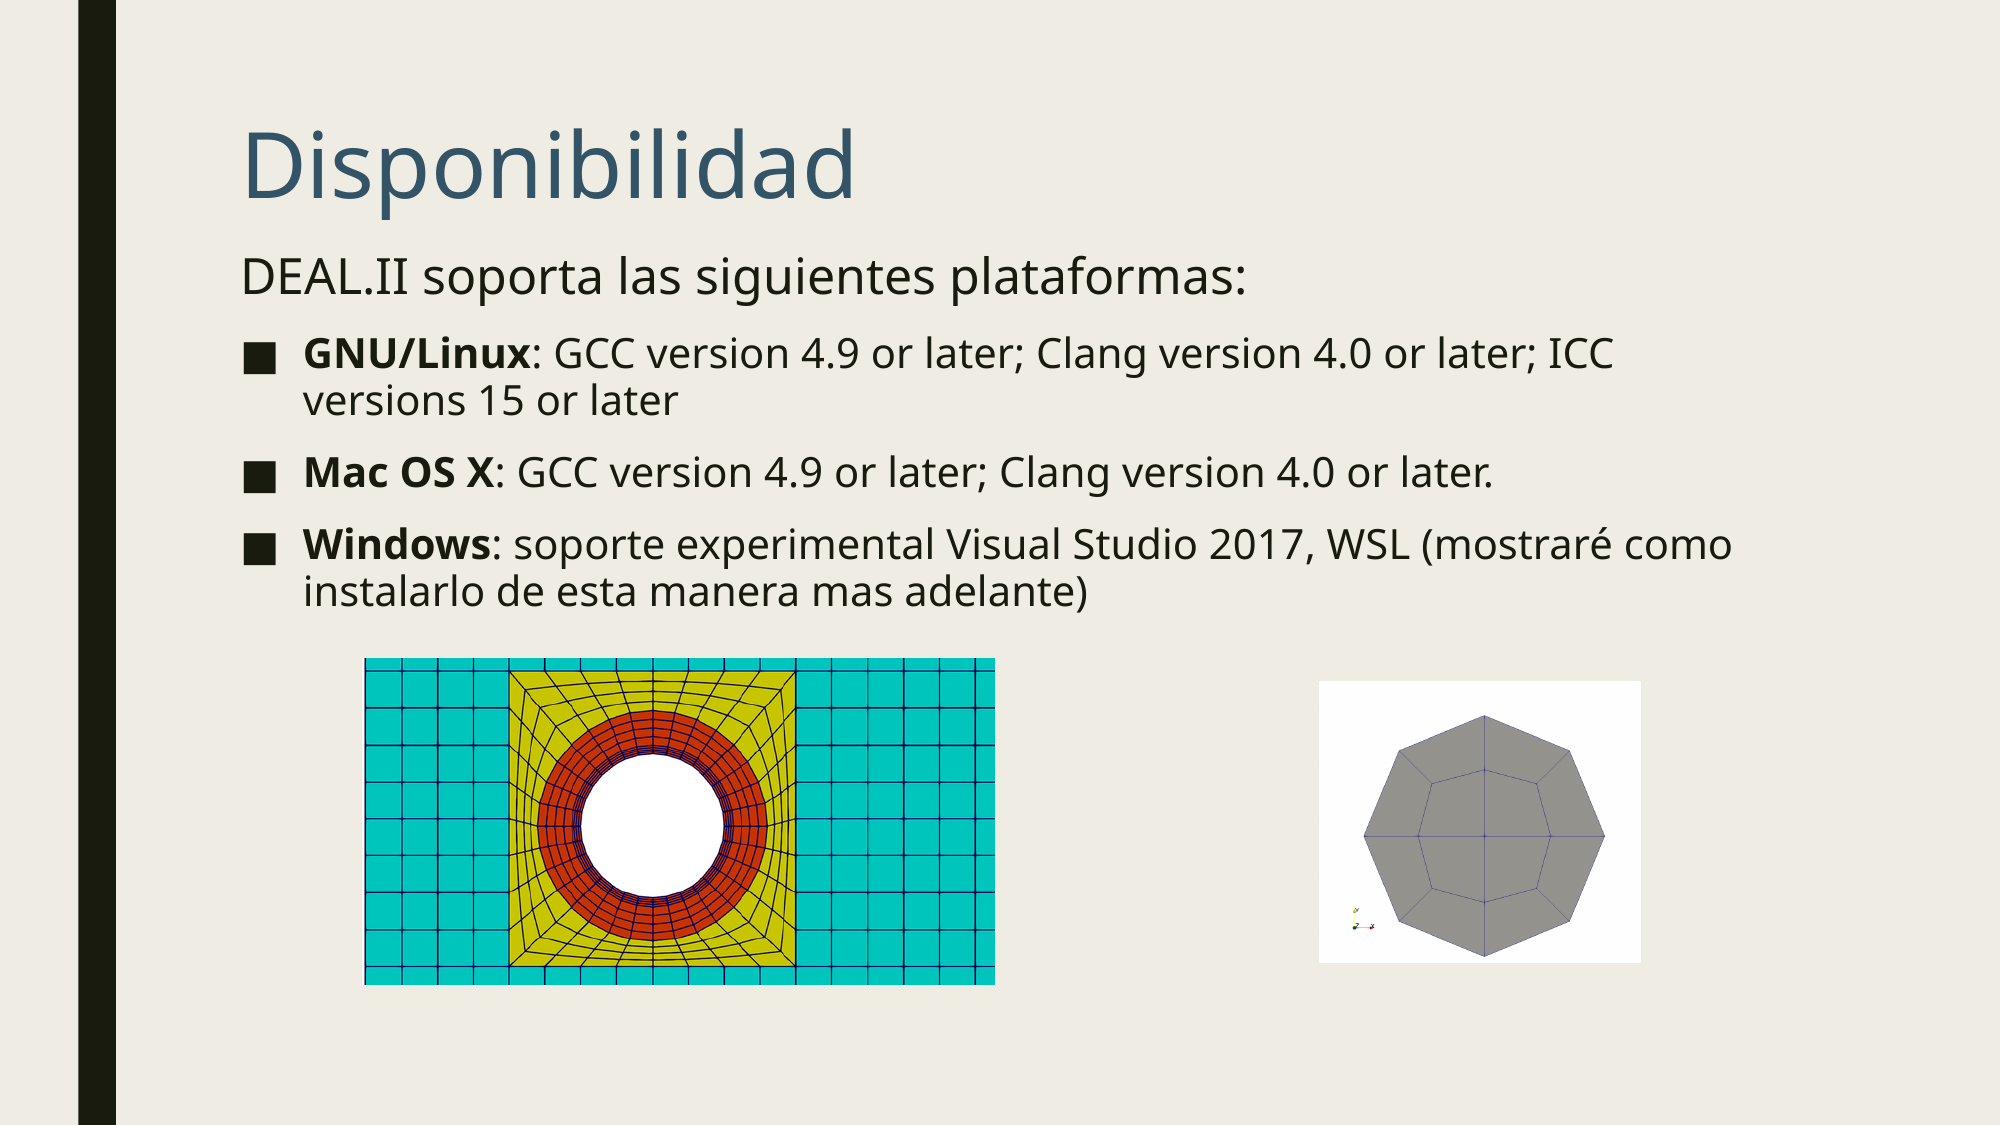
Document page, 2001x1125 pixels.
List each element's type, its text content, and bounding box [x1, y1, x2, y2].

picture [1319, 681, 1641, 963]
picture [362, 658, 995, 985]
title Disponibilidad [225, 112, 1800, 242]
list DEAL.II soporta las siguientes plataformas: GNU/Linux: GCC version 4.9 or later; Clang version 4.0 or later; ICC versions 15 or later Mac OS X: GCC version 4.9 or later; Clang version 4.0 or later. Windows: soporte experimental Visual Studio 2017, WSL (mostraré como instalarlo de esta manera mas adelante) [225, 242, 1800, 963]
